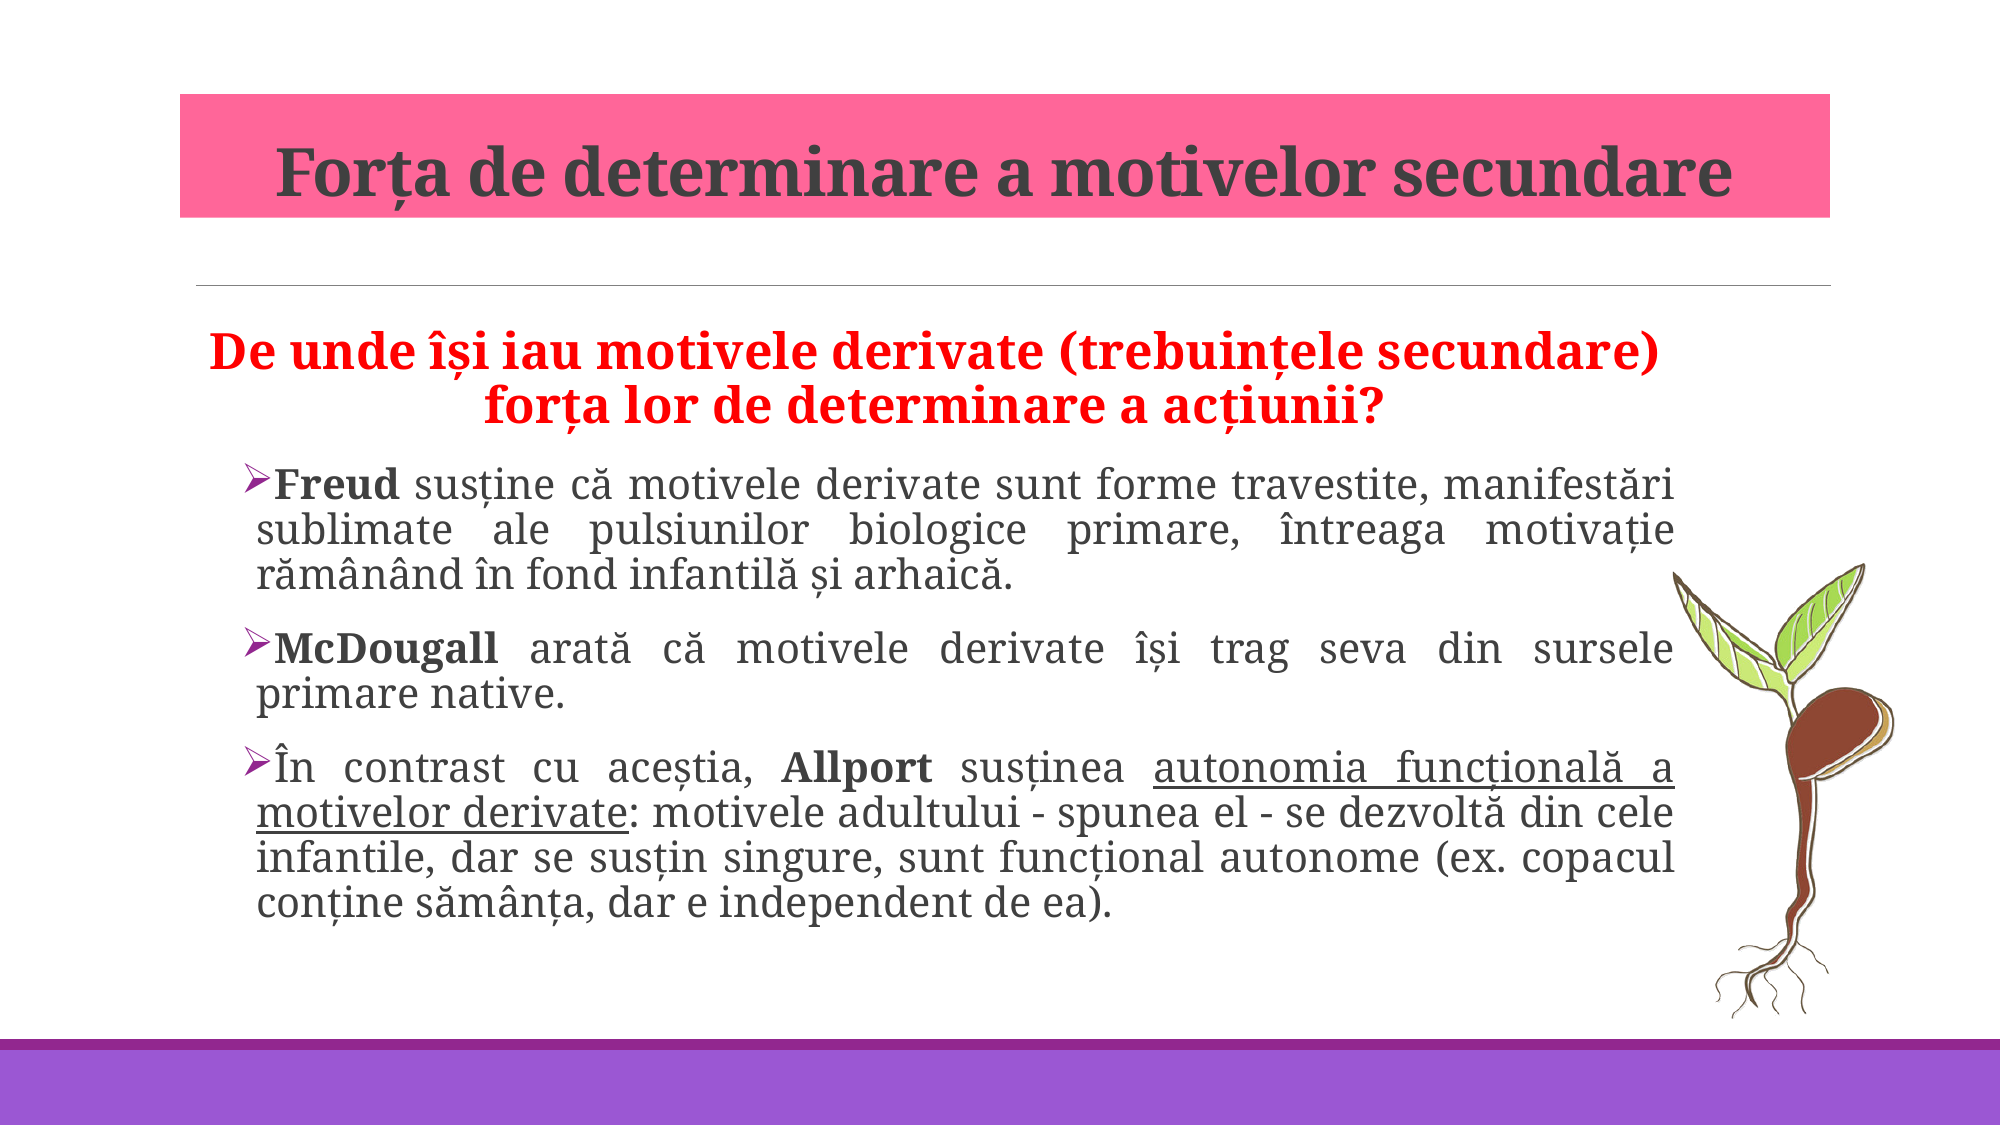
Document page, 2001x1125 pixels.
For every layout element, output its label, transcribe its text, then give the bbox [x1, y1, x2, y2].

list De unde îşi iau motivele derivate (trebuințele secundare) forţa lor de determinare a acţiunii? Freud susţine că motivele derivate sunt forme travestite, manifestări sublimate ale pulsiunilor biologice primare, întreaga motivaţie rămânând în fond infantilă şi arhaică. McDougall arată că motivele derivate îşi trag seva din sursele primare native. În contrast cu aceştia, Allport susţinea autonomia funcţională a motivelor derivate: motivele adultului - spunea el - se dezvoltă din cele infantile, dar se susţin singure, sunt funcţional autonome (ex. copacul conține sămânța, dar e independent de ea). [180, 318, 1676, 965]
picture [1614, 490, 1942, 1066]
title Forța de determinare a motivelor secundare [180, 94, 1830, 218]
